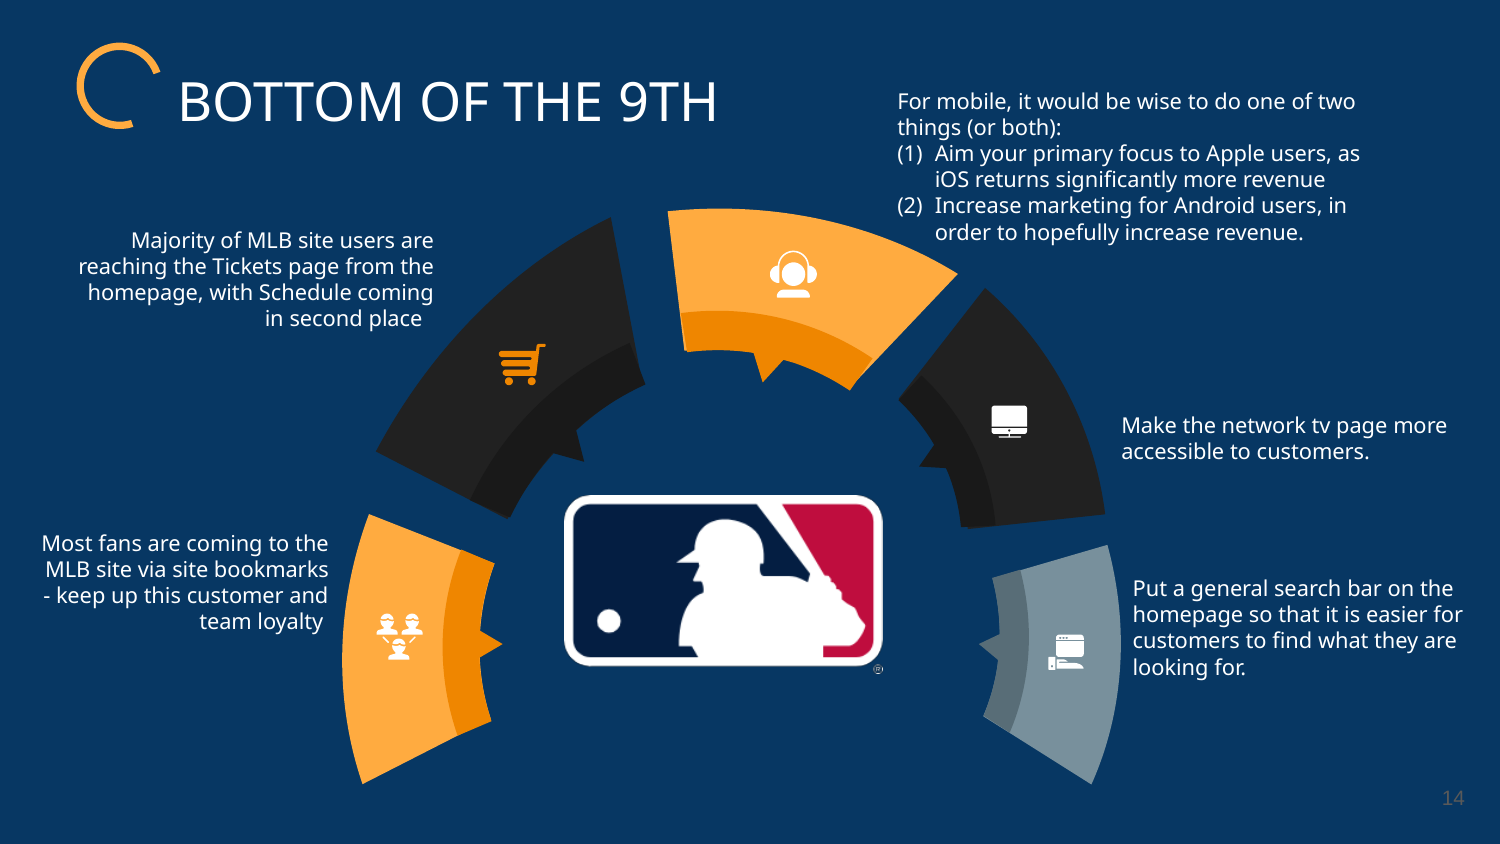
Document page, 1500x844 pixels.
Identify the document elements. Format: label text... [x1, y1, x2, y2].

text_box Most fans are coming to the MLB site via site bookmarks - keep up this customer and team loyalty [19, 529, 302, 635]
slide_number 14 [1389, 764, 1480, 830]
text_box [498, 343, 546, 386]
text_box Put a general search bar on the homepage so that it is easier for customers to find what they are looking for. [1137, 574, 1466, 680]
text_box For mobile, it would be wise to do one of two things (or both): Aim your primary focus to Apple users, as iOS returns significantly more revenue Increase marketing for Android users, in order to hopefully increase revenue. [897, 87, 1363, 245]
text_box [1048, 634, 1085, 671]
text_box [76, 42, 864, 141]
text_box Make the network tv page more accessible to customers. [1137, 411, 1474, 465]
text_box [376, 613, 423, 660]
text_box Majority of MLB site users are reaching the Tickets page from the homepage, with Schedule coming in second place [76, 226, 302, 332]
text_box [991, 405, 1028, 438]
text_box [769, 250, 818, 298]
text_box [307, 190, 1133, 807]
picture [564, 495, 883, 675]
